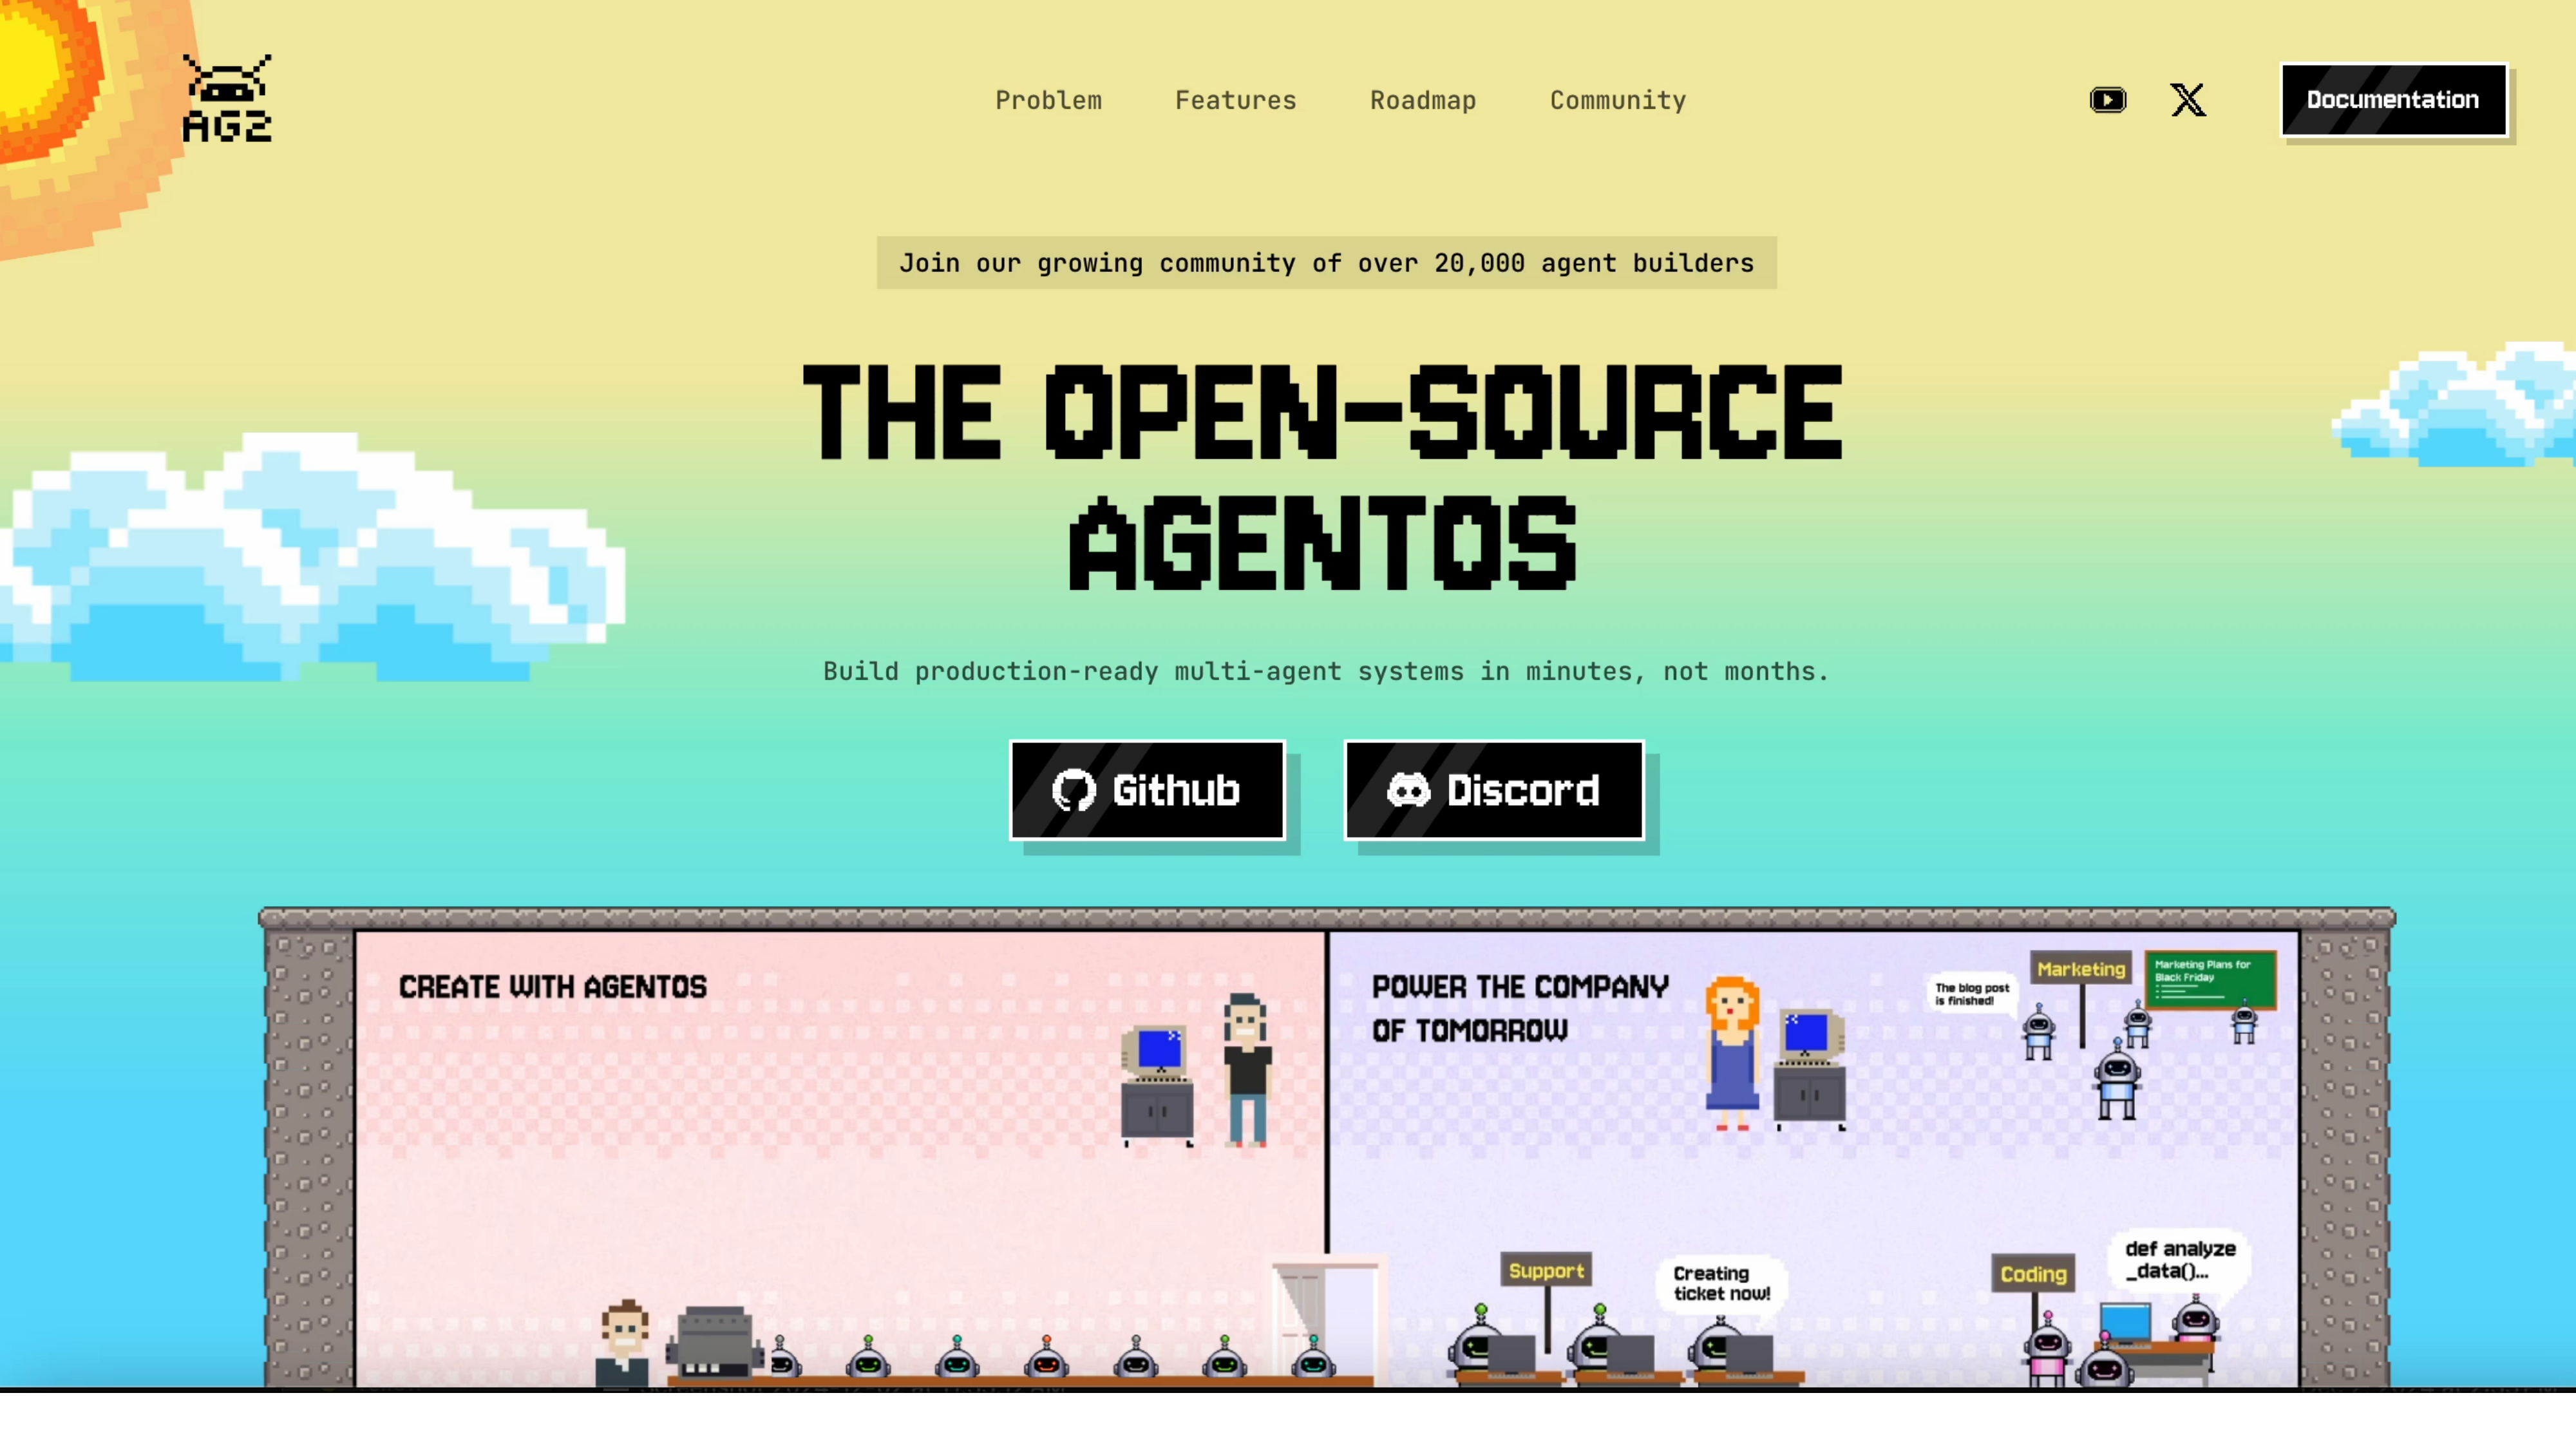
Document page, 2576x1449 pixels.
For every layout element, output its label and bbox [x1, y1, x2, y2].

text_box [0, 0, 2576, 1394]
